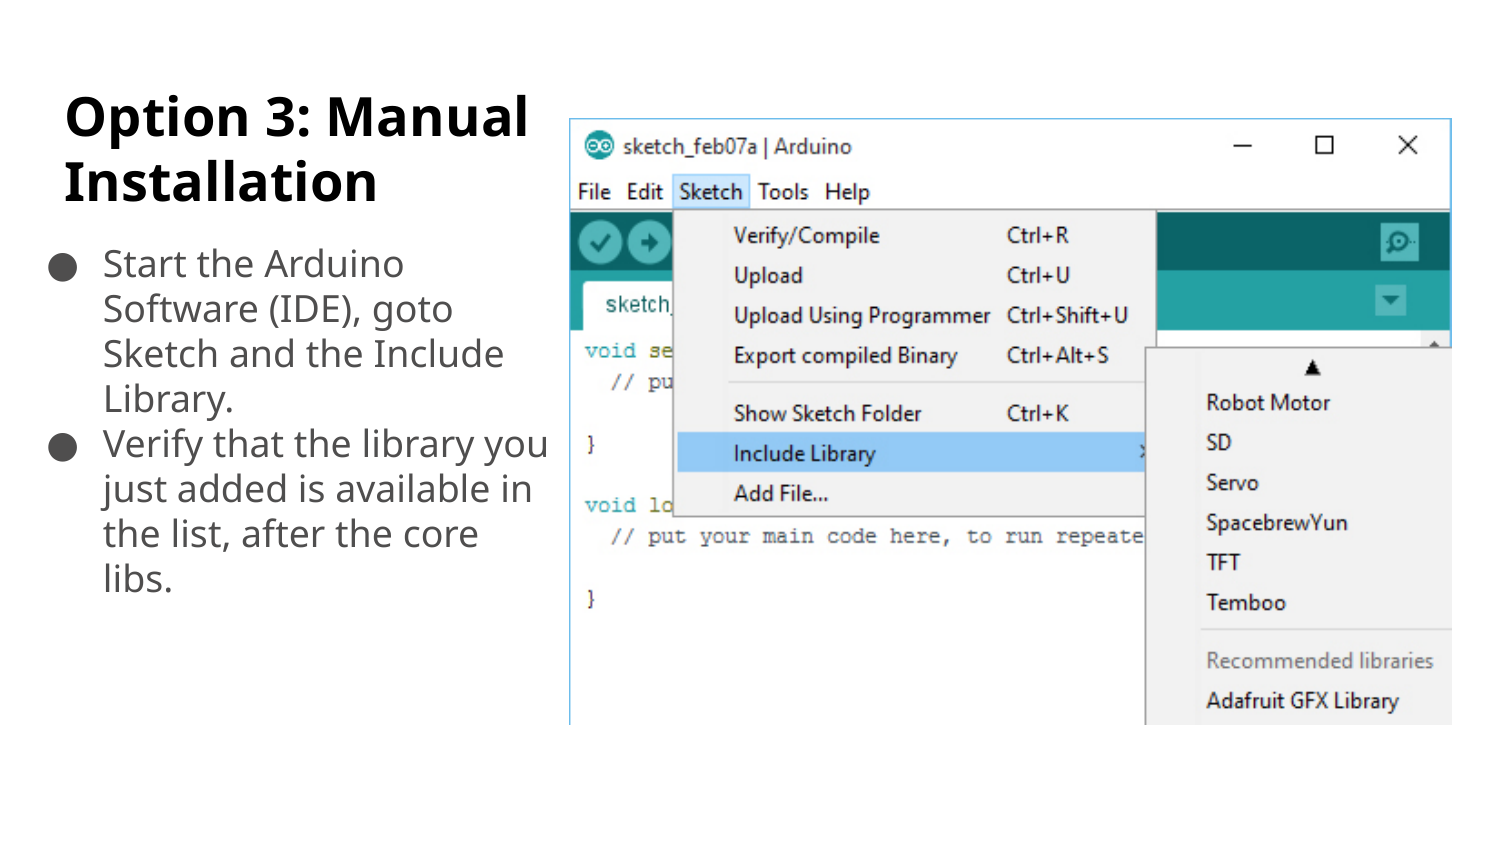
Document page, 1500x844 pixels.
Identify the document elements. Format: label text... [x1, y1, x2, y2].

text_box [1219, 64, 1500, 205]
title Option 3: Manual Installation [49, 67, 722, 173]
picture [569, 118, 1452, 726]
text_box Start the Arduino Software (IDE), goto Sketch and the Include Library. Verify that the library you just added is available in the list, after the core libs. [12, 225, 570, 812]
